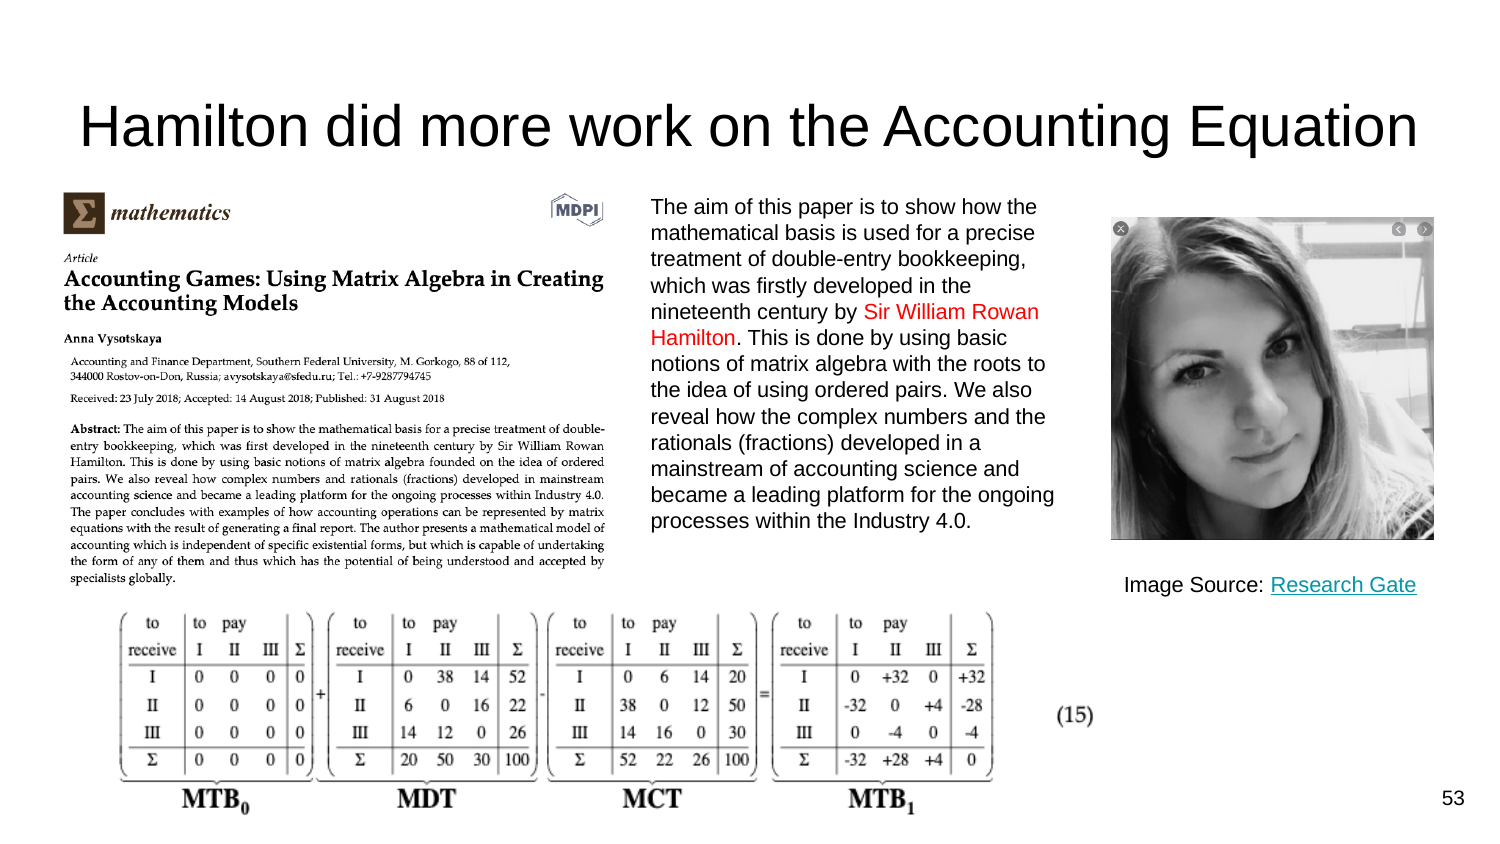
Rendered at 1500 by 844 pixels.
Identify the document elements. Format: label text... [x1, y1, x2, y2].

picture [50, 175, 1112, 831]
slide_number 53 [1389, 764, 1480, 830]
picture [1111, 217, 1434, 540]
text_box Image Source: Research Gate [1109, 563, 1432, 605]
title Hamilton did more work on the Accounting Equation [51, 72, 1449, 167]
text_box The aim of this paper is to show how the mathematical basis is used for a precise treatment of double-entry bookkeeping, which was firstly developed in the nineteenth century by Sir William Rowan Hamilton. This is done by using basic notions of matrix algebra with the roots to the idea of using ordered pairs. We also reveal how the complex numbers and the rationals (fractions) developed in a mainstream of accounting science and became a leading platform for the ongoing processes within the Industry 4.0. [641, 185, 1073, 541]
